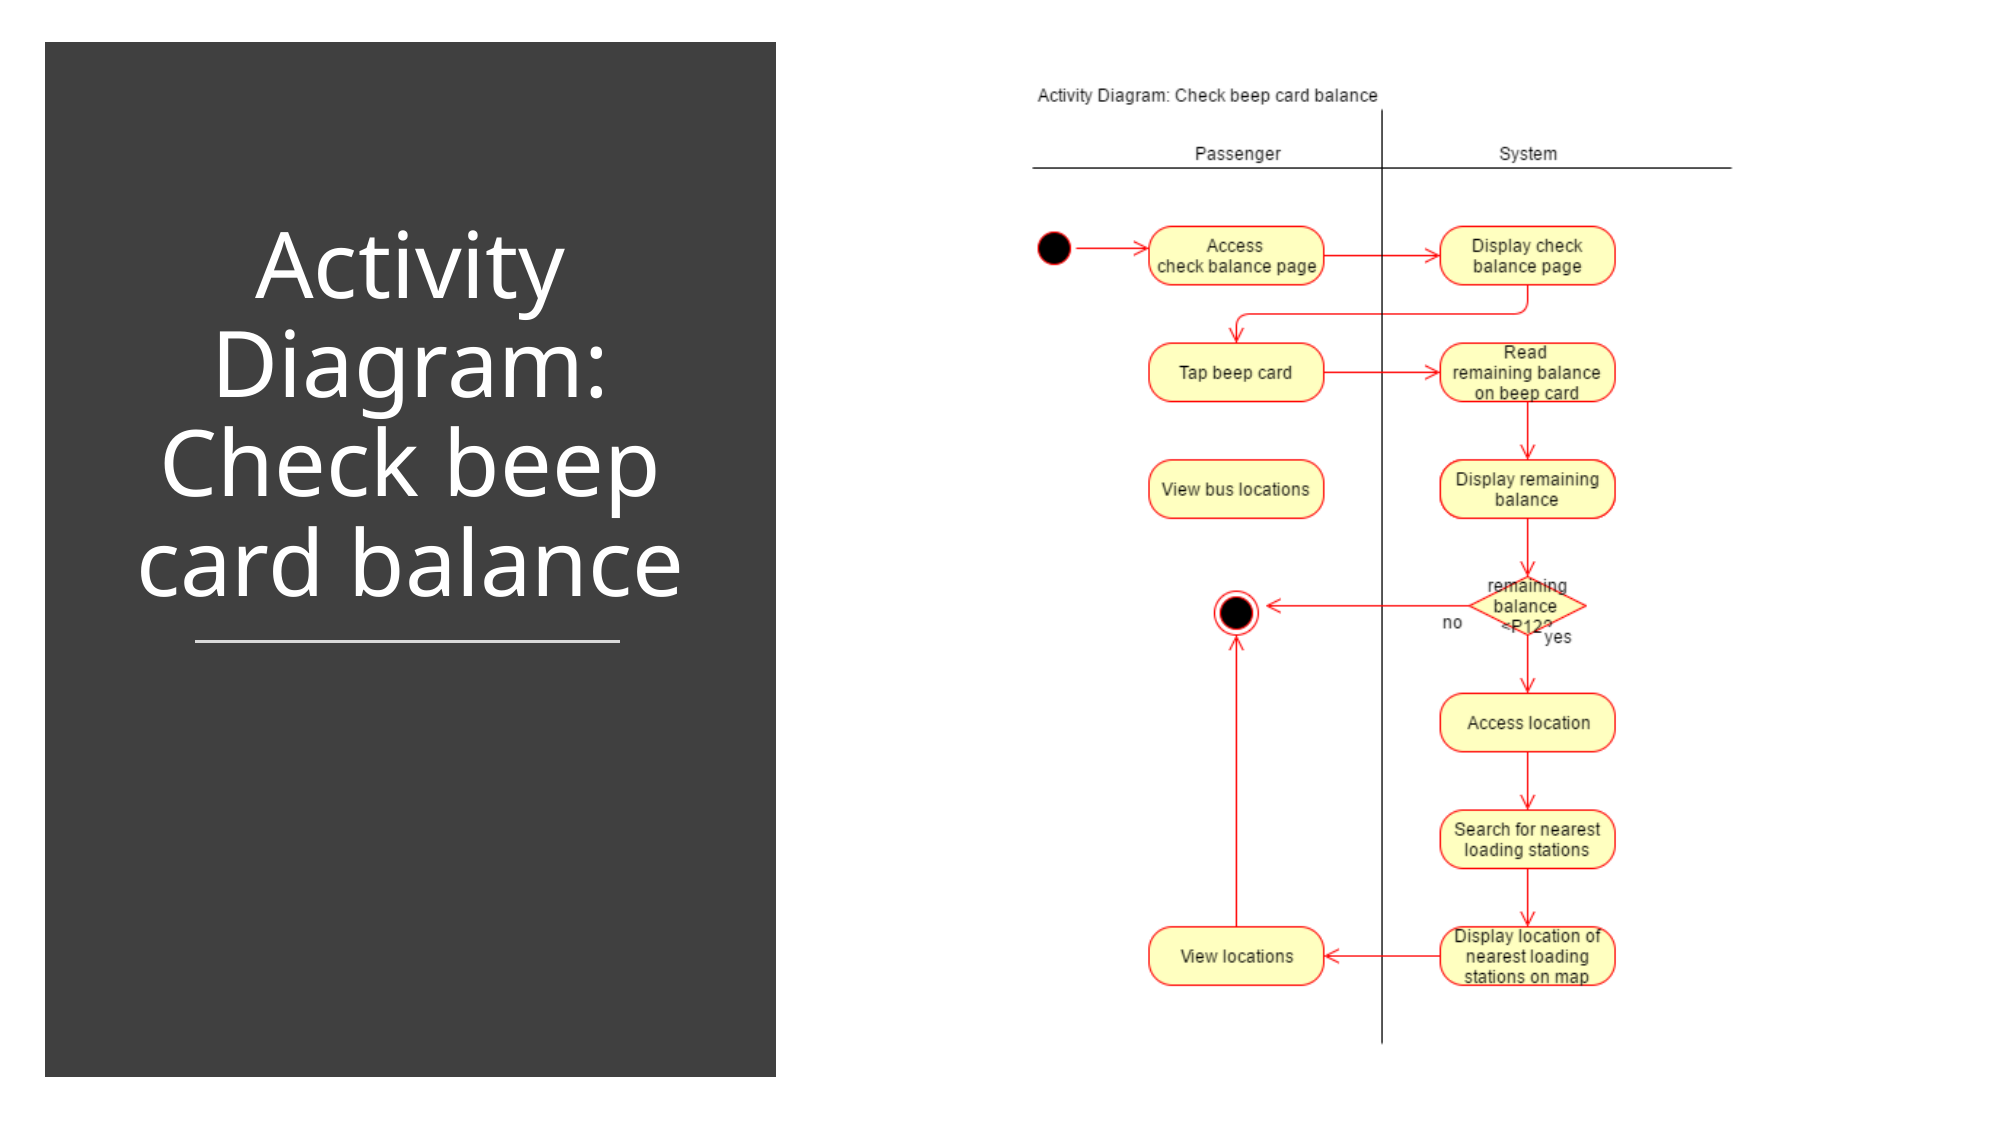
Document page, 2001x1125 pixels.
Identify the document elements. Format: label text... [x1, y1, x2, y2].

text_box [54, 52, 767, 1067]
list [1031, 80, 1734, 1046]
title Activity Diagram: Check beep card balance [110, 149, 711, 624]
